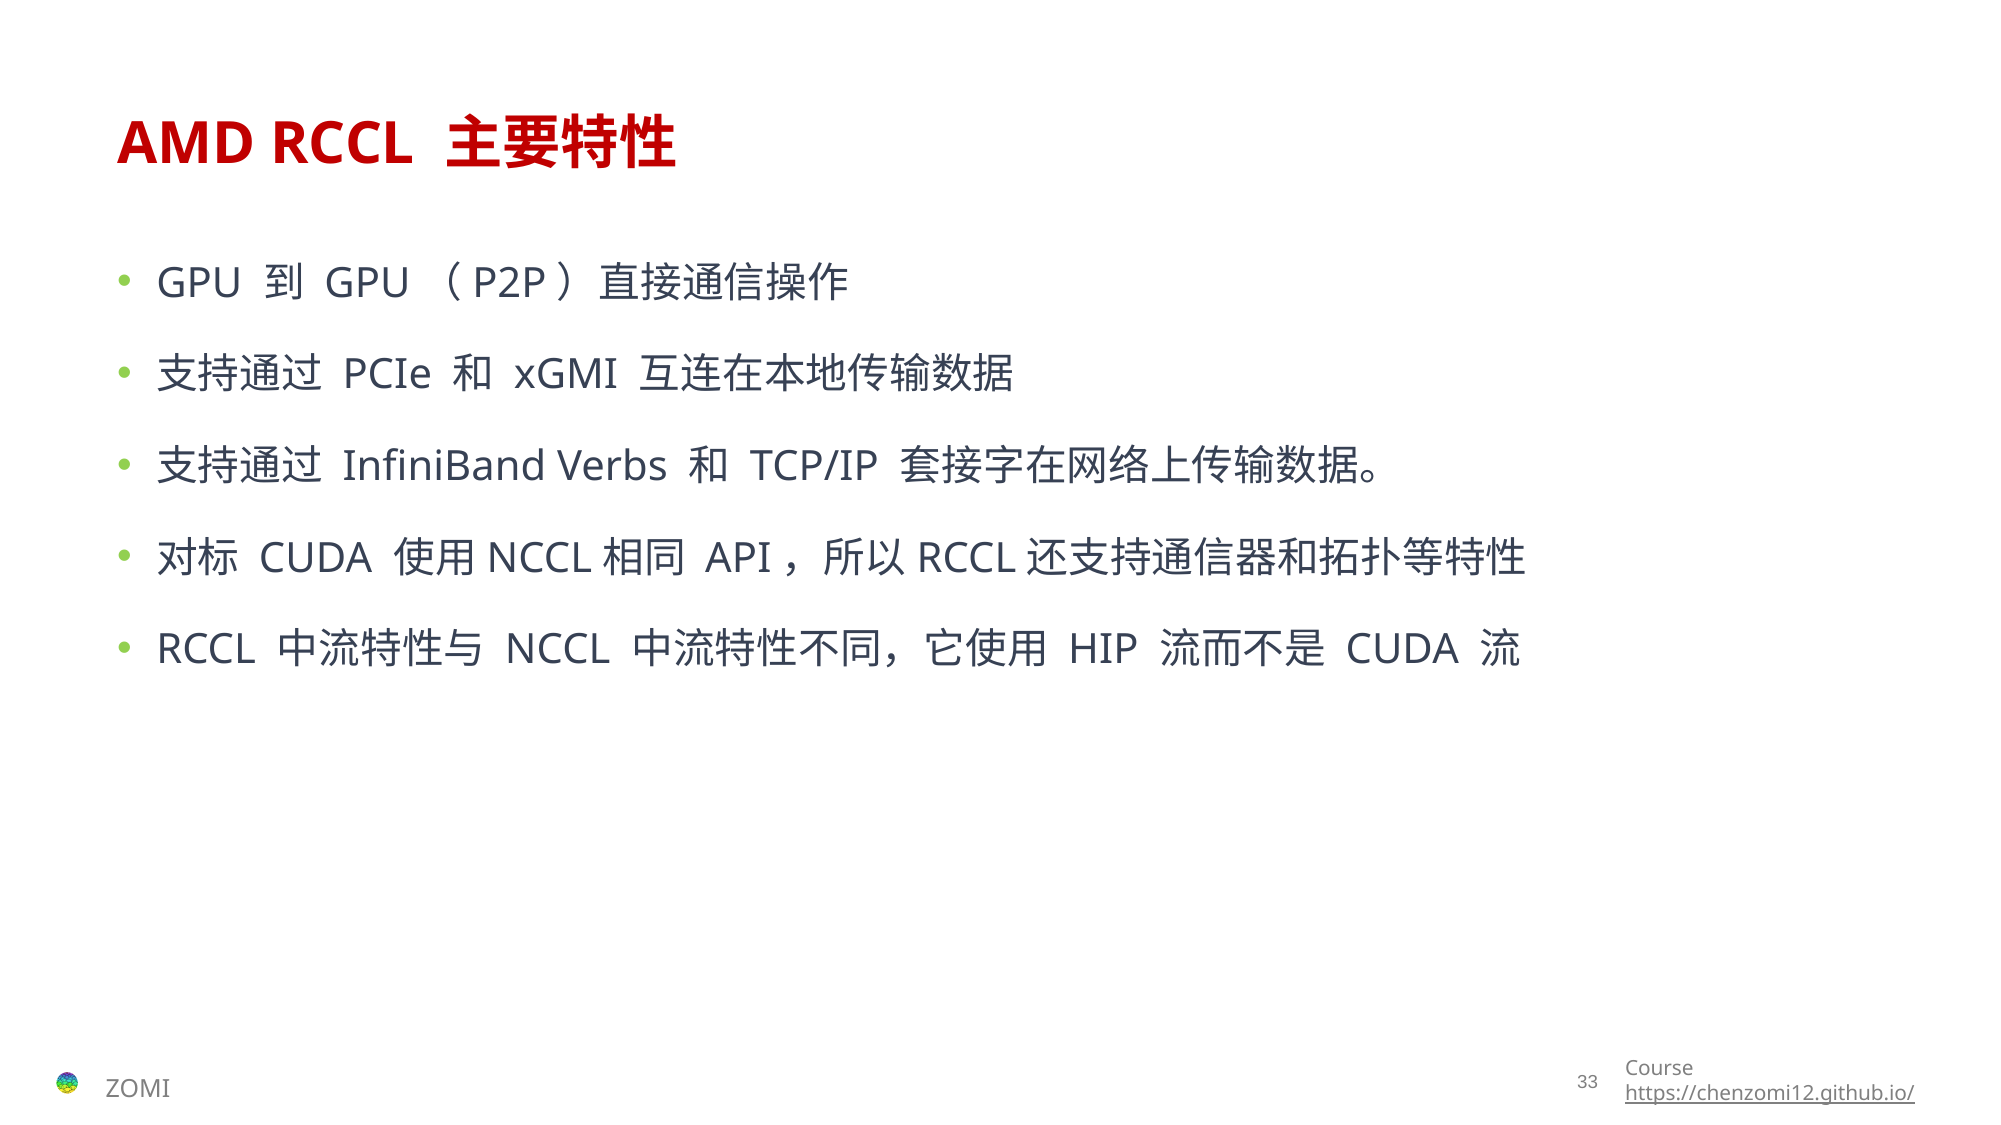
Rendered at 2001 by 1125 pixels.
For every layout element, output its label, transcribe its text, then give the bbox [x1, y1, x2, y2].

title AMD RCCL 主要特性 [102, 91, 1901, 189]
list GPU 到 GPU（P2P）直接通信操作 支持通过 PCIe 和 xGMI 互连在本地传输数据 支持通过 InfiniBand Verbs 和 TCP/IP 套接字在网络上传输数据。 对标 CUDA 使用NCCL相同 API，所以RCCL还支持通信器和拓扑等特性 RCCL 中流特性与 NCCL 中流特性不同，它使用 HIP 流而不是 CUDA 流 [102, 223, 1901, 1043]
picture [57, 1073, 77, 1093]
